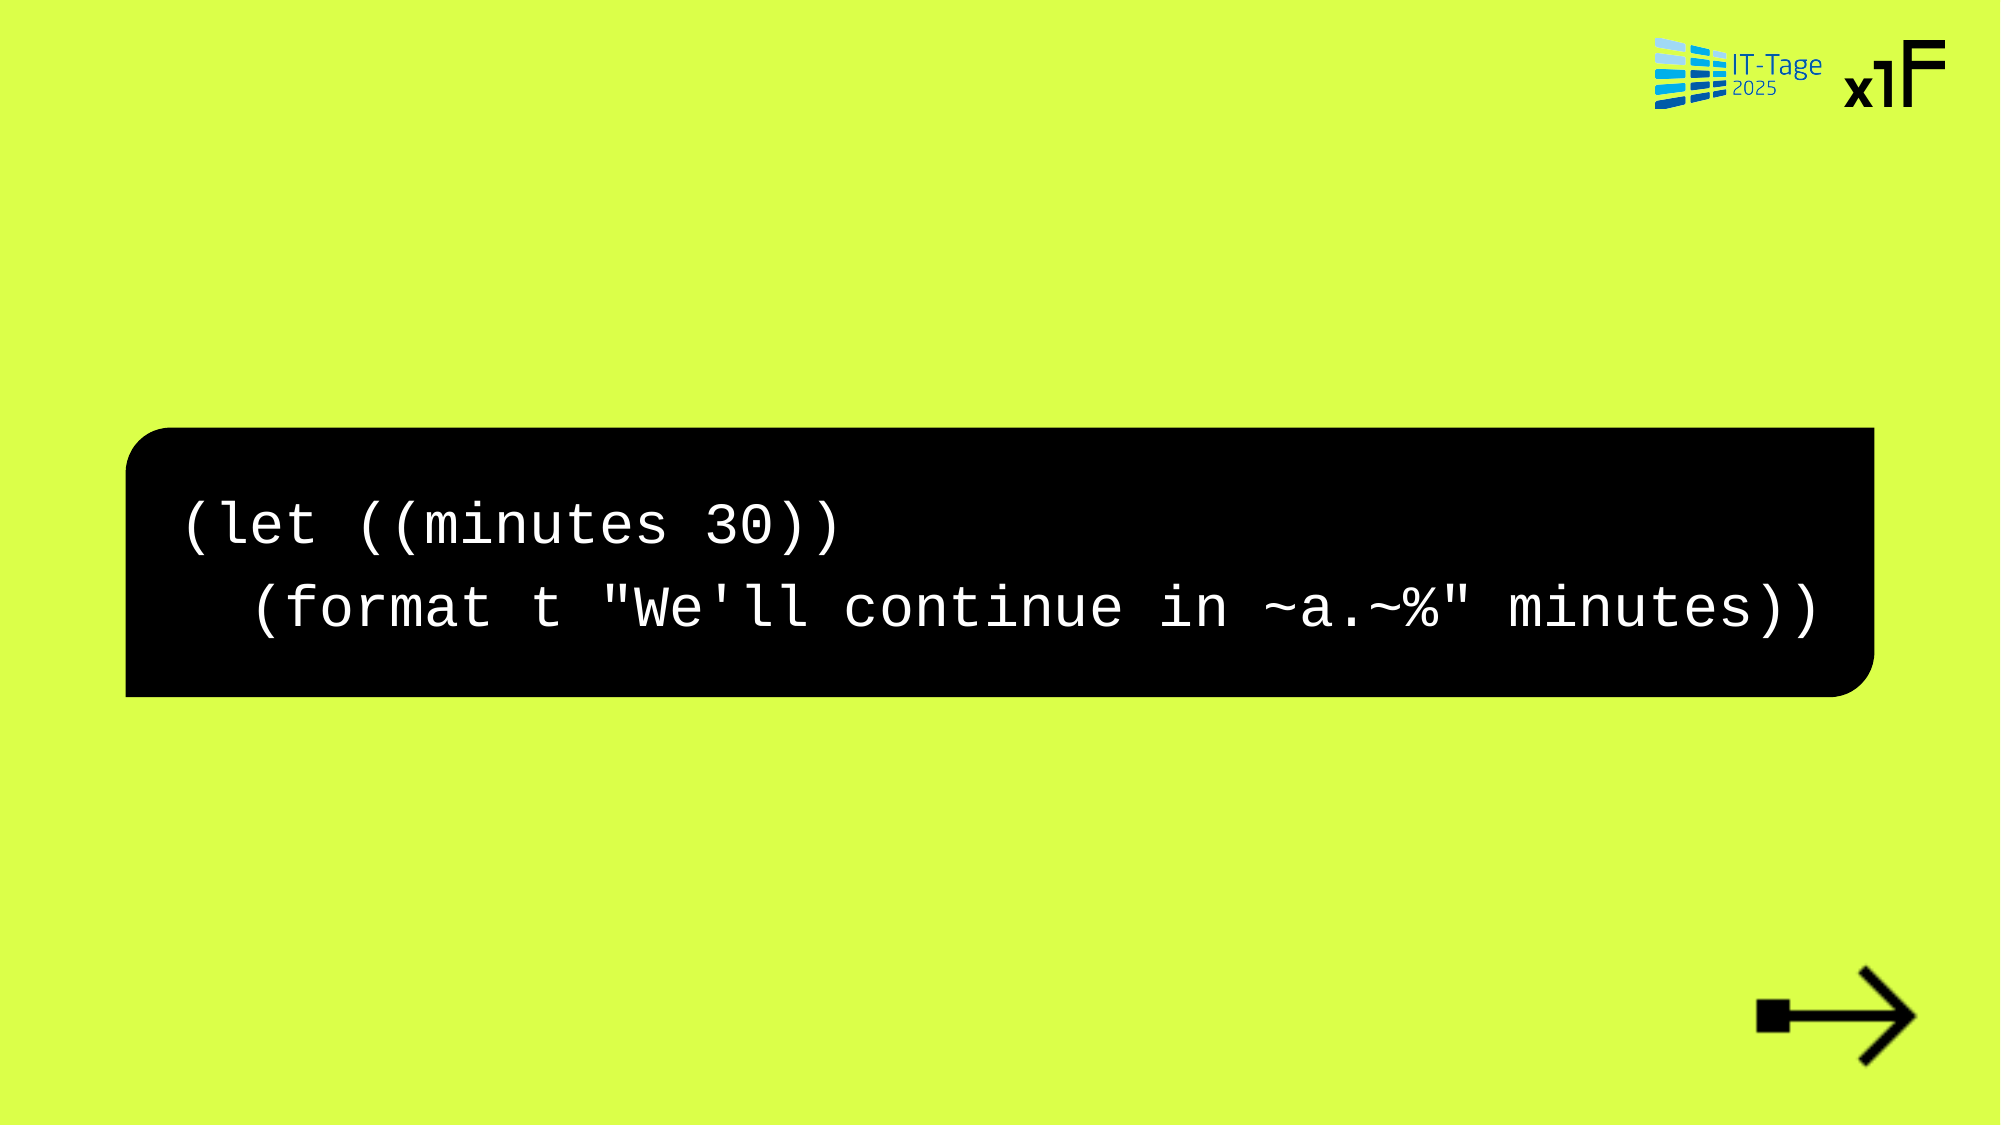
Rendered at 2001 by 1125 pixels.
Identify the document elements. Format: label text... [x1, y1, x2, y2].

list (let ((minutes 30)) (format t "We'll continue in ~a.~%" minutes)) [179, 467, 1865, 623]
picture [1702, 934, 1968, 1071]
picture [1844, 40, 1945, 107]
text_box [125, 427, 1875, 698]
picture [1654, 38, 1822, 110]
